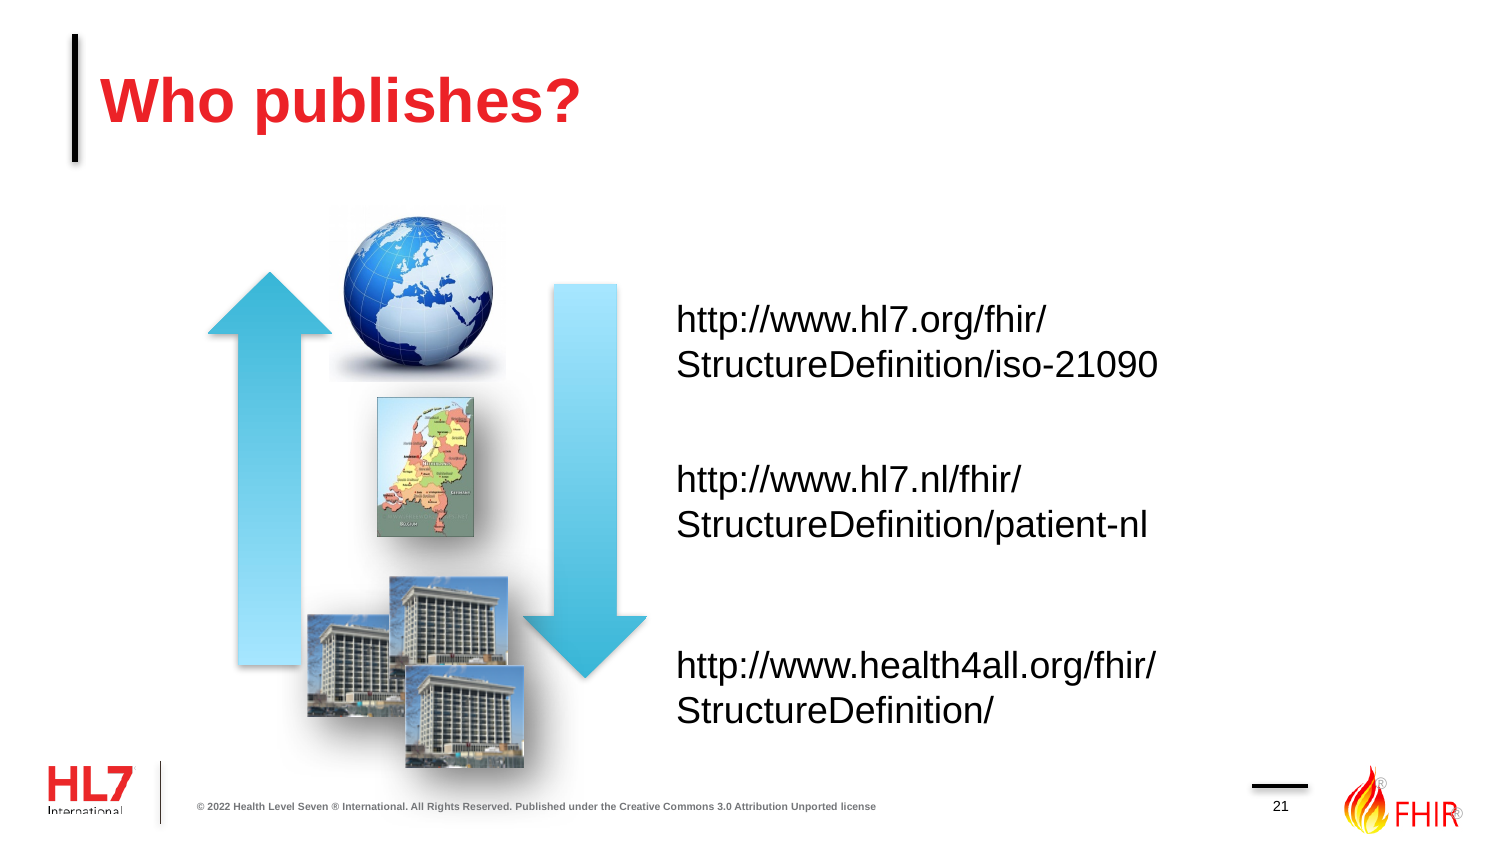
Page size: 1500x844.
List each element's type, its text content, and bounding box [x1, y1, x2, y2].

slide_number 21 [1258, 786, 1304, 814]
footer © 2022 Health Level Seven ® International. All Rights Reserved. Published under the Creative Commons 3.0 Attribution Unported license [196, 786, 941, 813]
text_box http://www.hl7.nl/fhir/StructureDefinition/patient-nl [661, 447, 1332, 553]
text_box http://www.health4all.org/fhir/StructureDefinition/ [661, 633, 1322, 739]
title Who publishes? [100, 33, 1451, 163]
text_box http://www.hl7.org/fhir/StructureDefinition/iso-21090 [661, 287, 1388, 393]
picture [329, 205, 506, 383]
text_box [554, 284, 648, 679]
picture [1339, 760, 1463, 837]
text_box [207, 271, 324, 666]
slide_number 149 [536, 616, 547, 641]
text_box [306, 576, 524, 768]
picture [377, 396, 475, 538]
